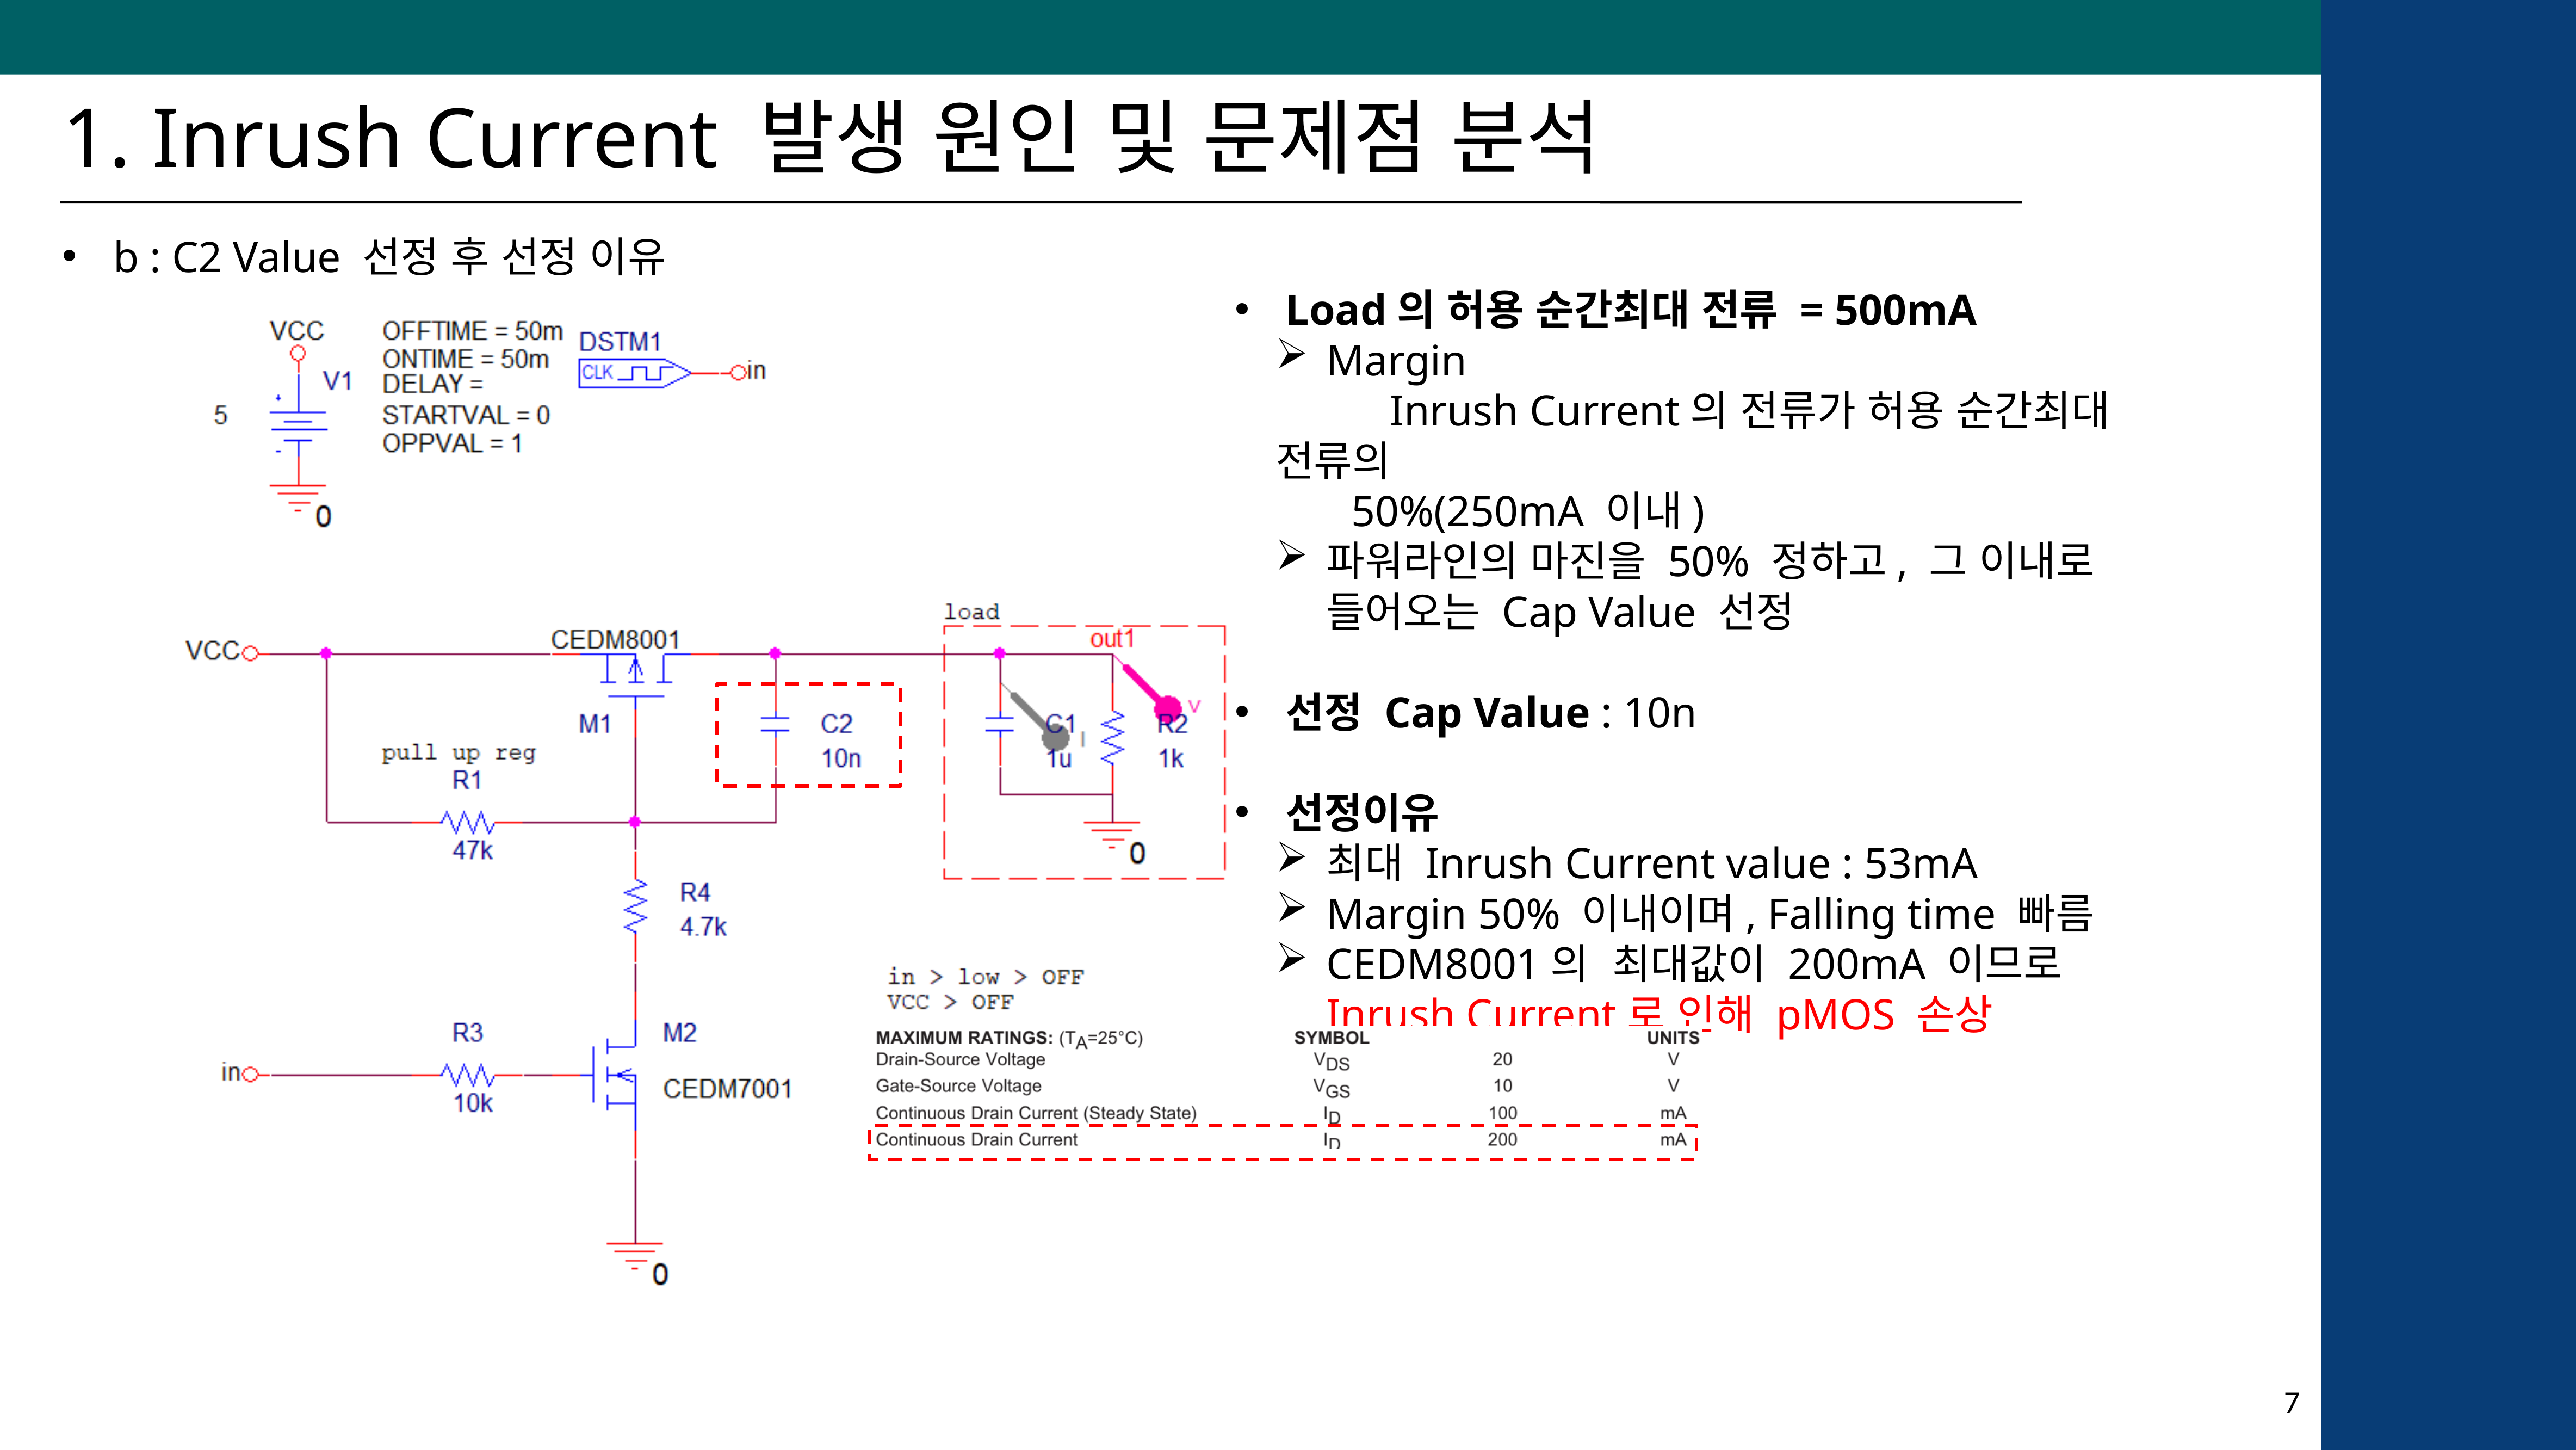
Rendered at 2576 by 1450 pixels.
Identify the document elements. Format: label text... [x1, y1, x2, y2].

text_box 1. Inrush Current 발생 원인 및 문제점 분석 [62, 85, 1602, 184]
text_box [1232, 1153, 1697, 1161]
picture [166, 312, 1702, 1293]
text_box [0, 0, 2321, 75]
text_box b : C2 Value 선정 후 선정 이유 [62, 230, 1206, 281]
text_box [2321, 0, 2576, 1450]
